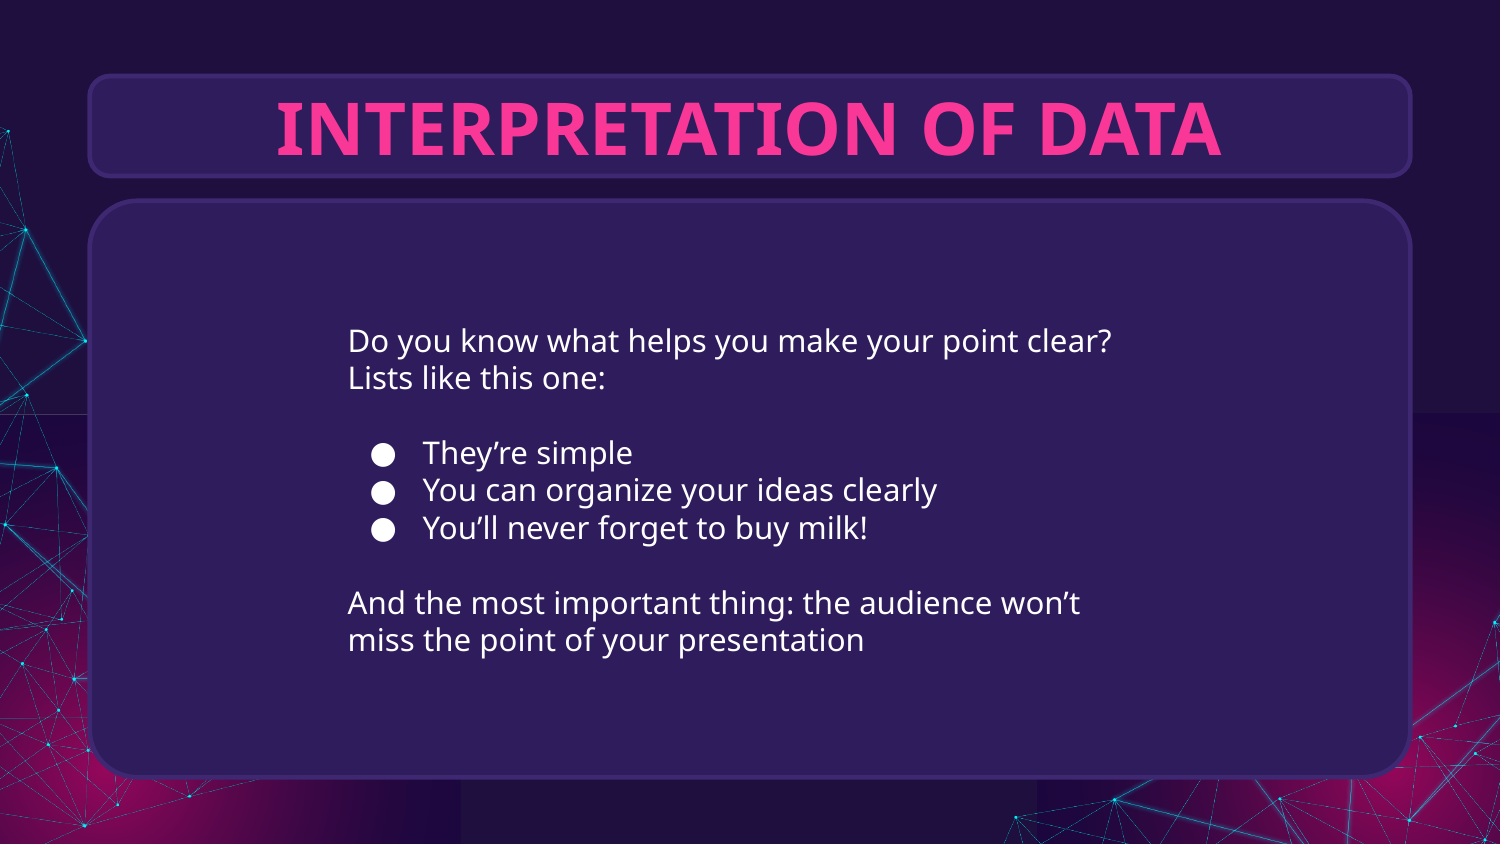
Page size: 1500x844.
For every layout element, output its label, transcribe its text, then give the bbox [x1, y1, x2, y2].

title INTERPRETATION OF DATA [118, 88, 1382, 164]
picture [989, 413, 1500, 844]
list Do you know what helps you make your point clear? Lists like this one: They’re simple You can organize your ideas clearly You’ll never forget to buy milk! And the most important thing: the audience won’t miss the point of your presentation [332, 317, 1168, 661]
picture [0, 105, 461, 844]
text_box [89, 76, 1411, 176]
